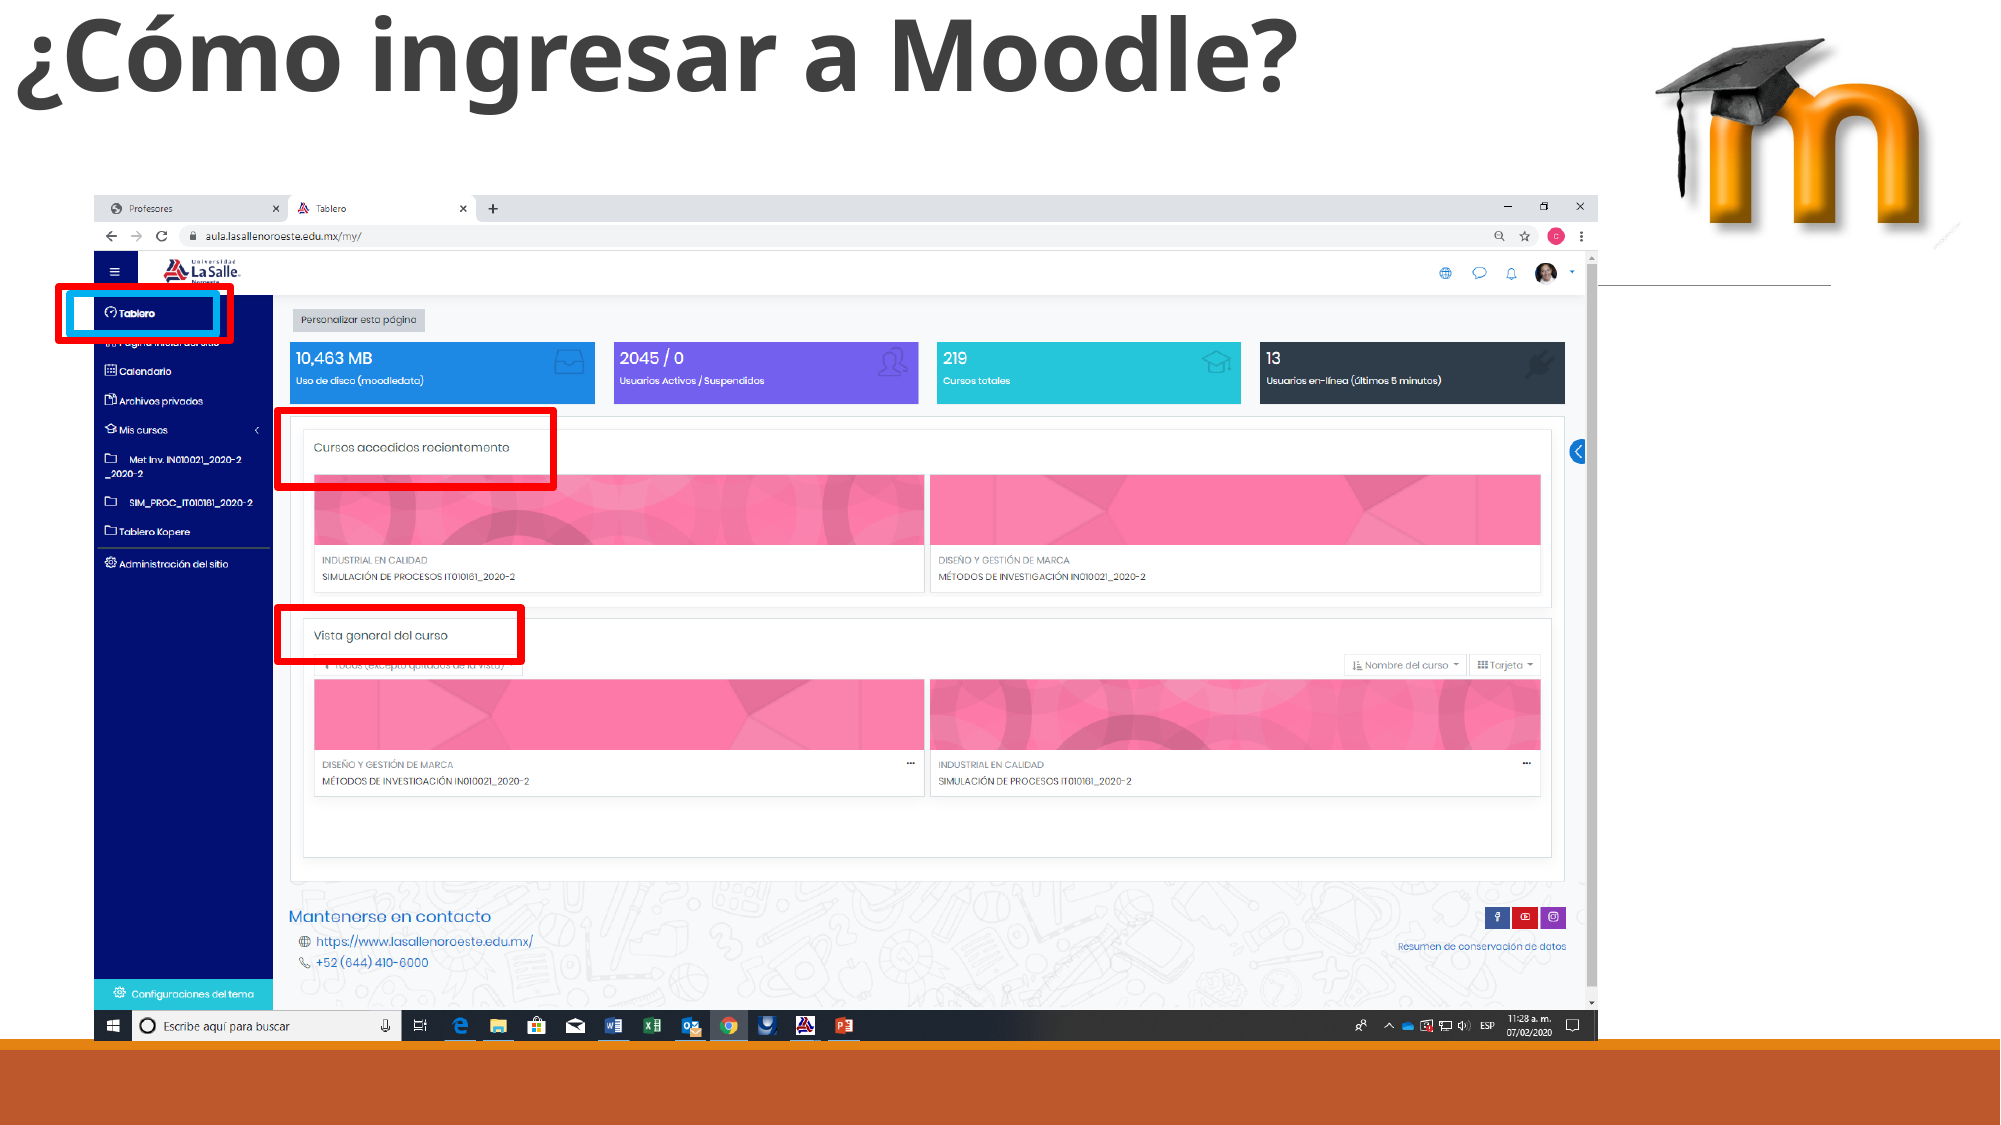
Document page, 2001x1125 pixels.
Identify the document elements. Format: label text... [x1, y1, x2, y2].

picture [1649, 16, 1964, 251]
picture [93, 298, 212, 329]
title ¿Cómo ingresar a Moodle? [0, 0, 1650, 120]
text_box [57, 285, 91, 342]
picture [93, 194, 1598, 1042]
